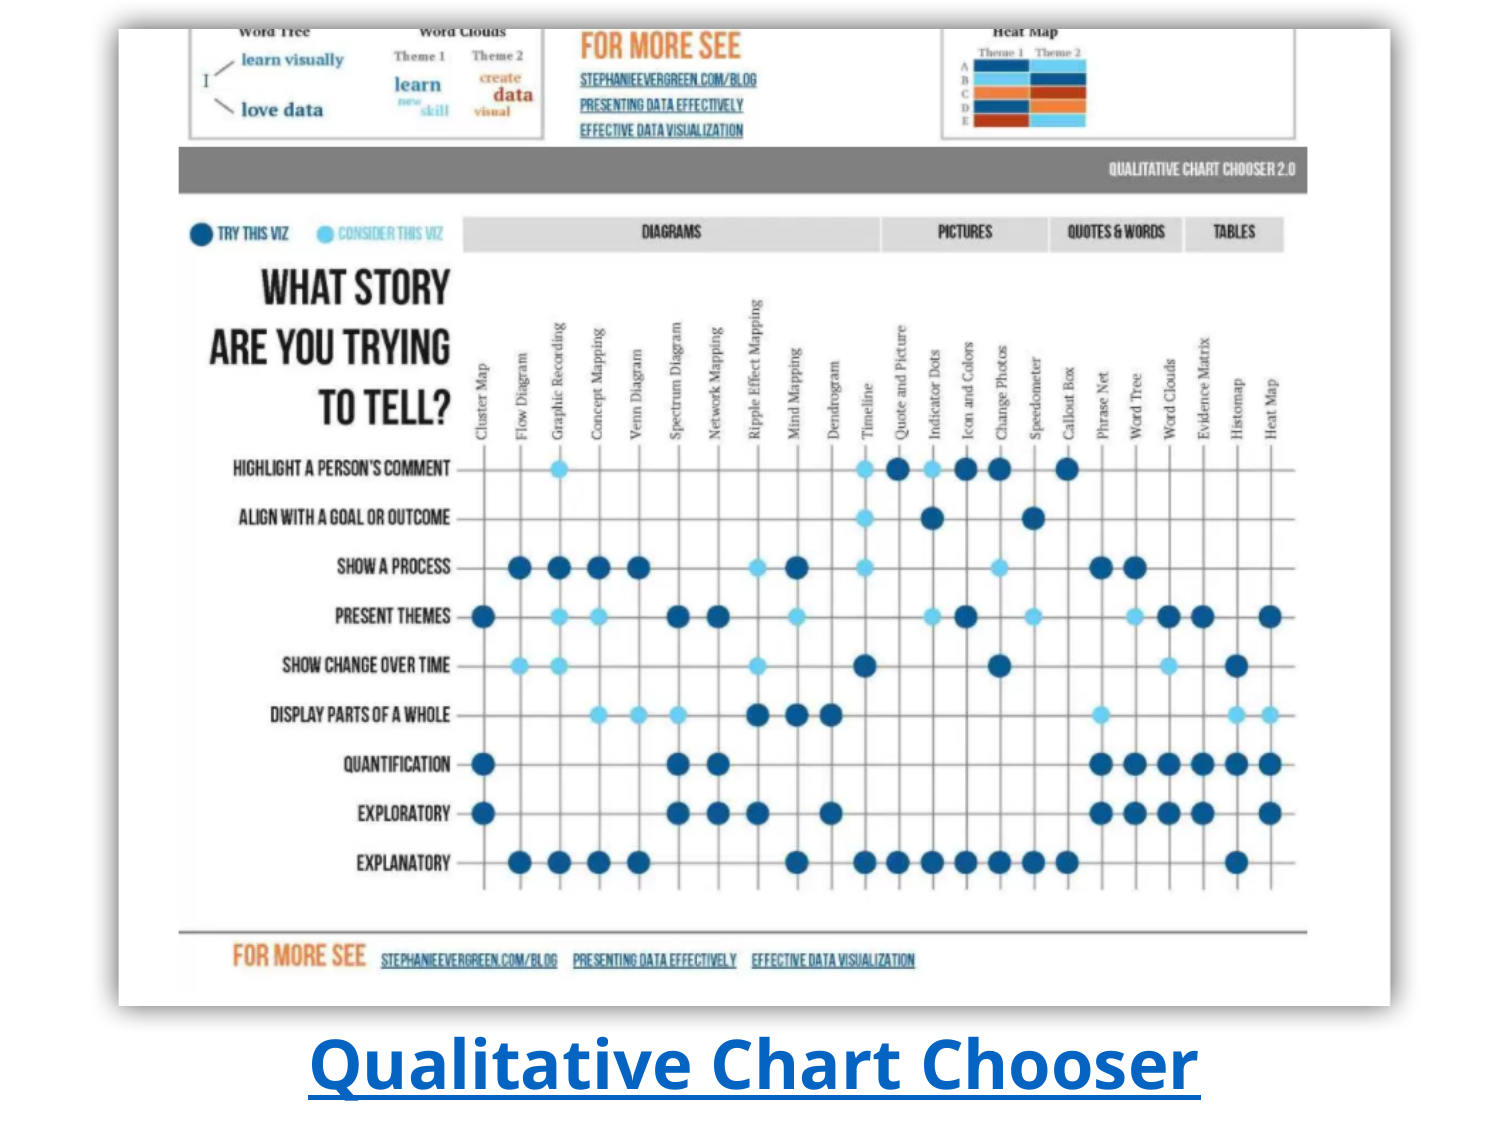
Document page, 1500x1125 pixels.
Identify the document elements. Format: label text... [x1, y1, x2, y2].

title Qualitative Chart Chooser [139, 1027, 1370, 1125]
picture [118, 29, 1391, 1006]
